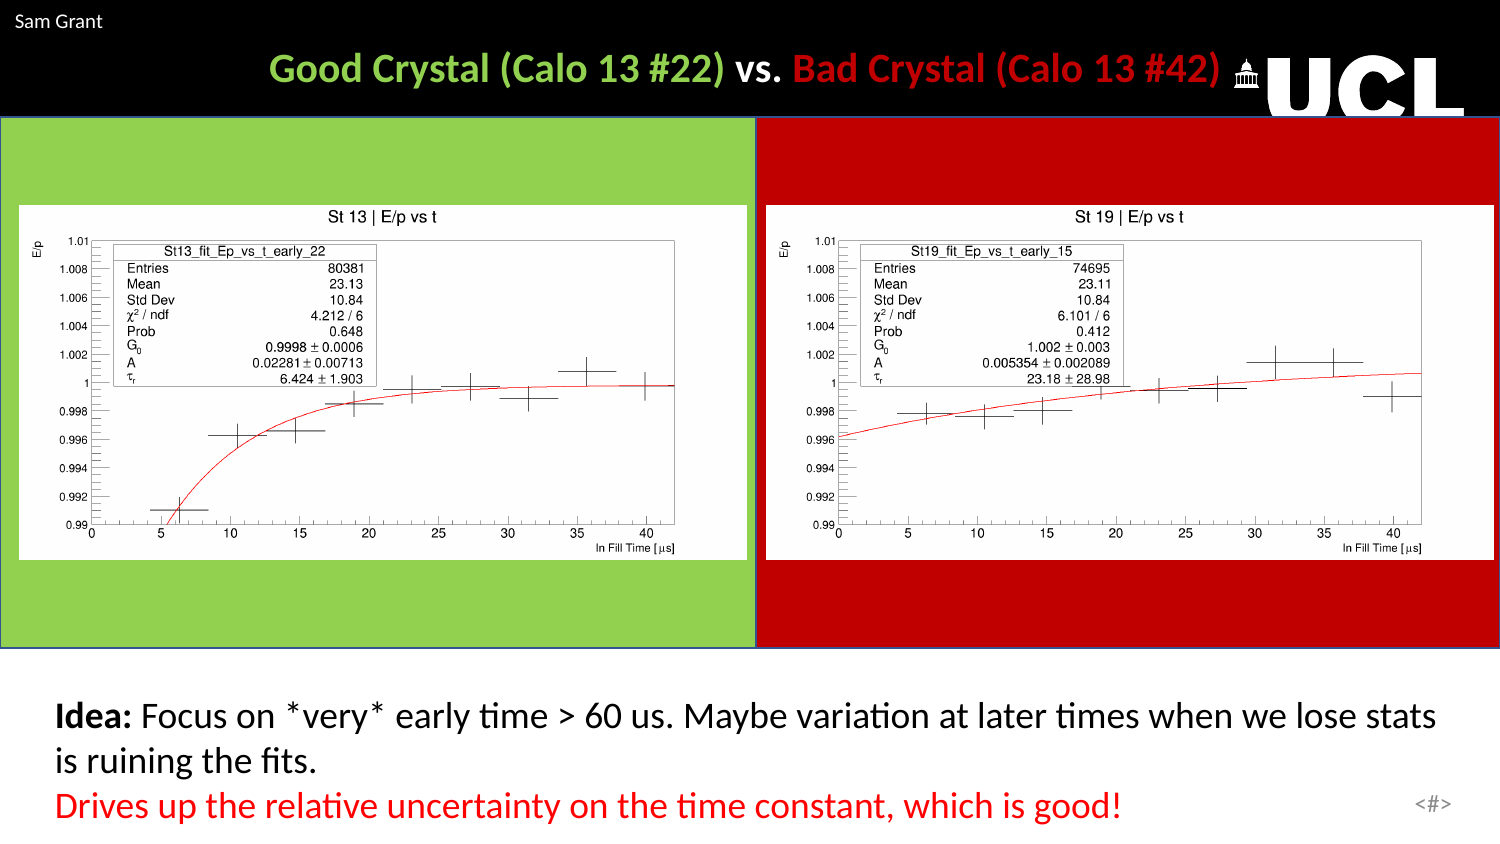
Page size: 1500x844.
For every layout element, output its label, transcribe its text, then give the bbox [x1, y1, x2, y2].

text_box Idea: Focus on *very* early time > 60 us. Maybe variation at later times when we lose stats is ruining the fits. Drives up the relative uncertainty on the time constant, which is good! [40, 638, 1473, 834]
text_box [755, 116, 1500, 649]
text_box Good Crystal (Calo 13 #22) vs. Bad Crystal (Calo 13 #42) [217, 33, 1283, 99]
picture [766, 205, 1494, 560]
text_box [0, 116, 755, 649]
picture [19, 205, 747, 560]
